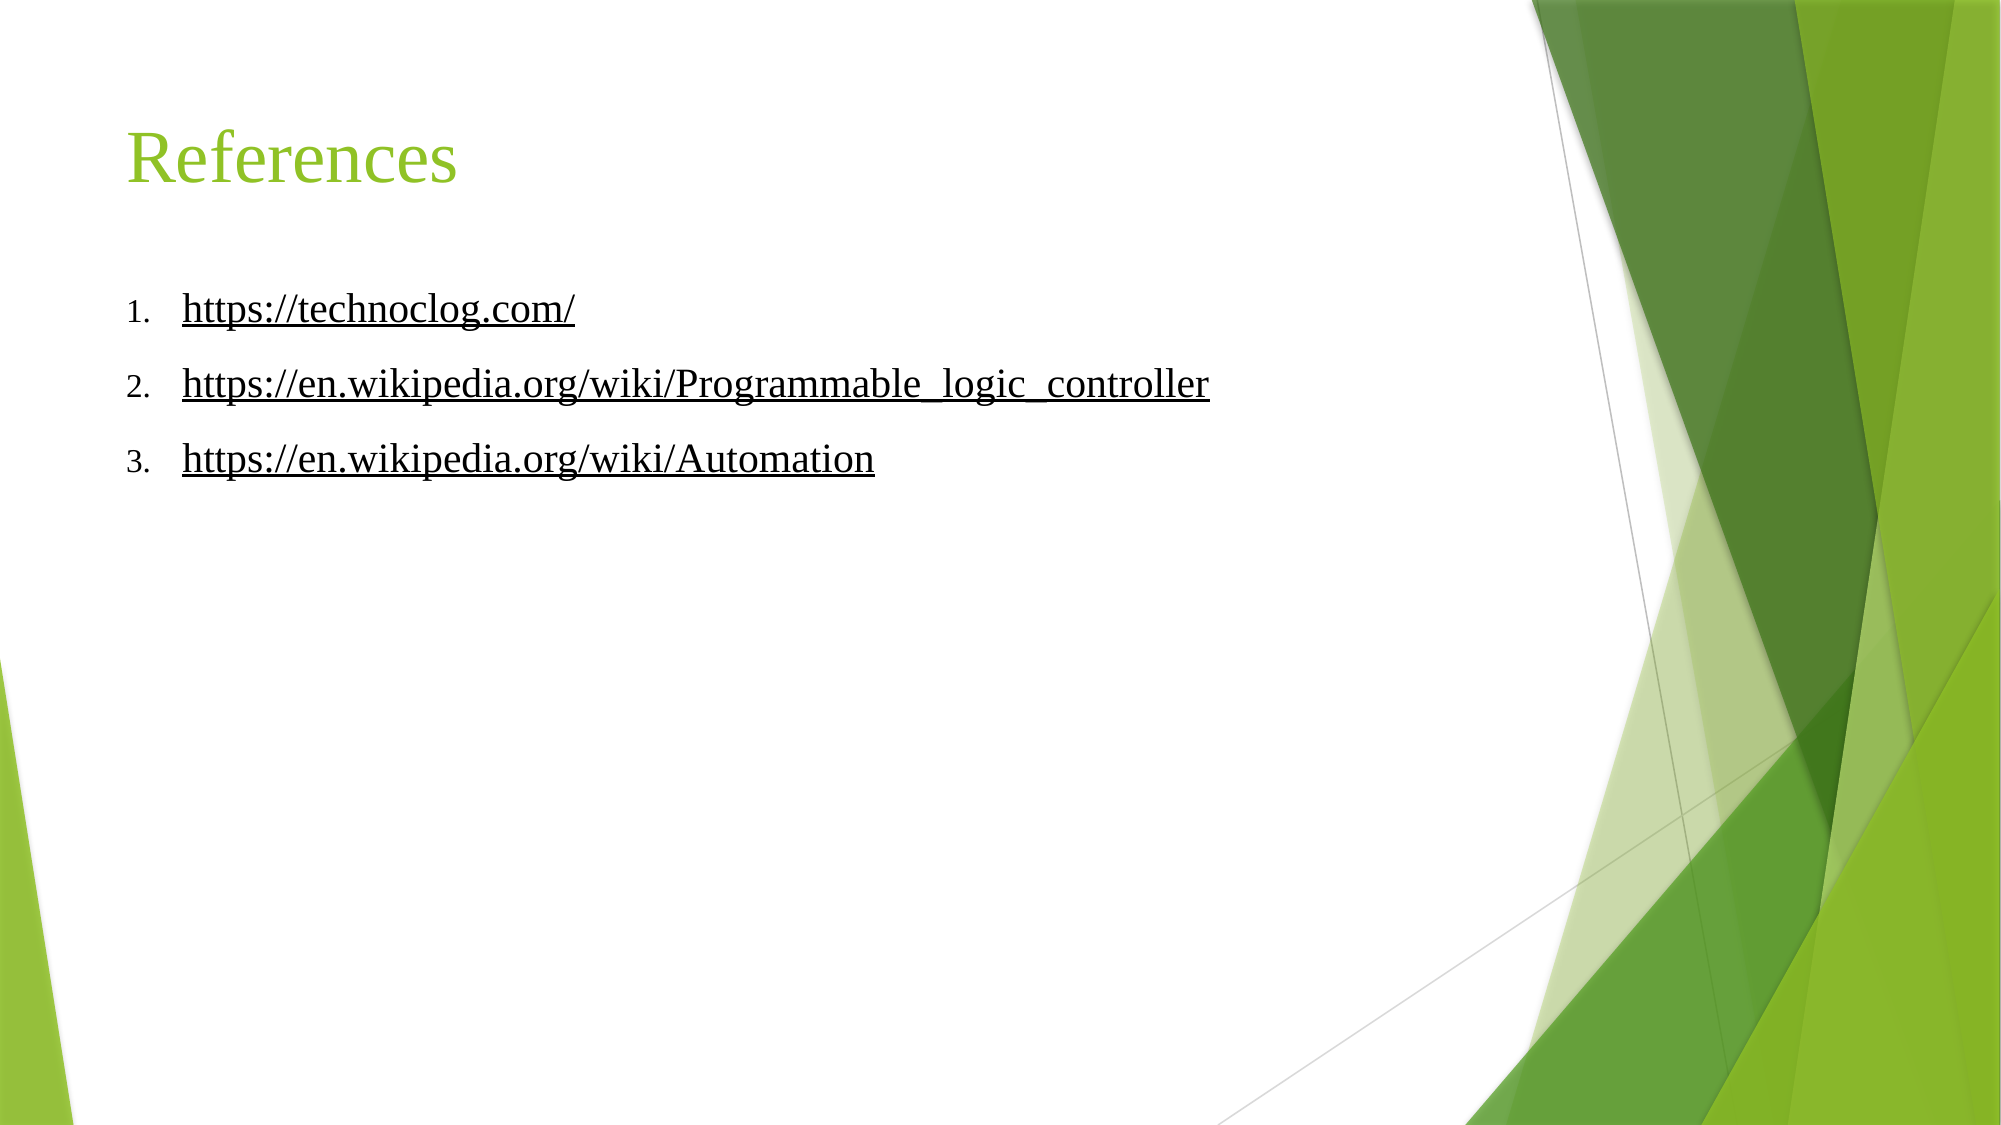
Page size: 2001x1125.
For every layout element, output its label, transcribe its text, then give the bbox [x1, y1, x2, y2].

list https://technoclog.com/ https://en.wikipedia.org/wiki/Programmable_logic_controller https://en.wikipedia.org/wiki/Automation [111, 247, 1522, 513]
title References [111, 99, 1522, 213]
